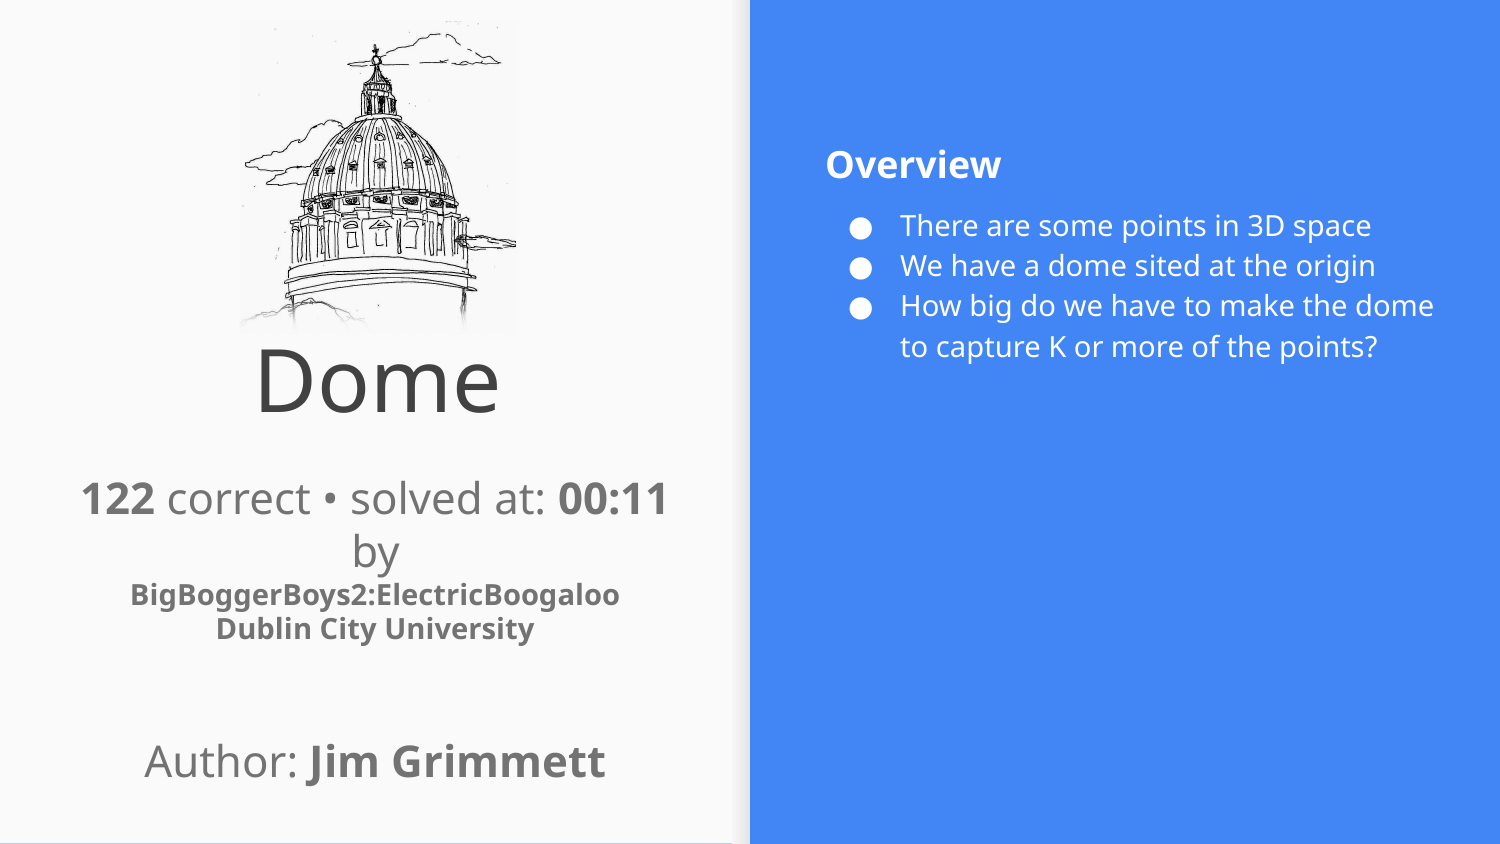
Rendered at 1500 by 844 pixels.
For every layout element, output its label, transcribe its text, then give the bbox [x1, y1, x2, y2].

title Dome [0, 202, 787, 446]
list Overview There are some points in 3D space We have a dome sited at the origin How big do we have to make the dome to capture K or more of the points? [810, 118, 1463, 725]
picture [143, 21, 612, 335]
subtitle 122 correct • solved at: 00:11 by BigBoggerBoys2:ElectricBoogaloo Dublin City University Author: Jim Grimmett [43, 455, 708, 711]
